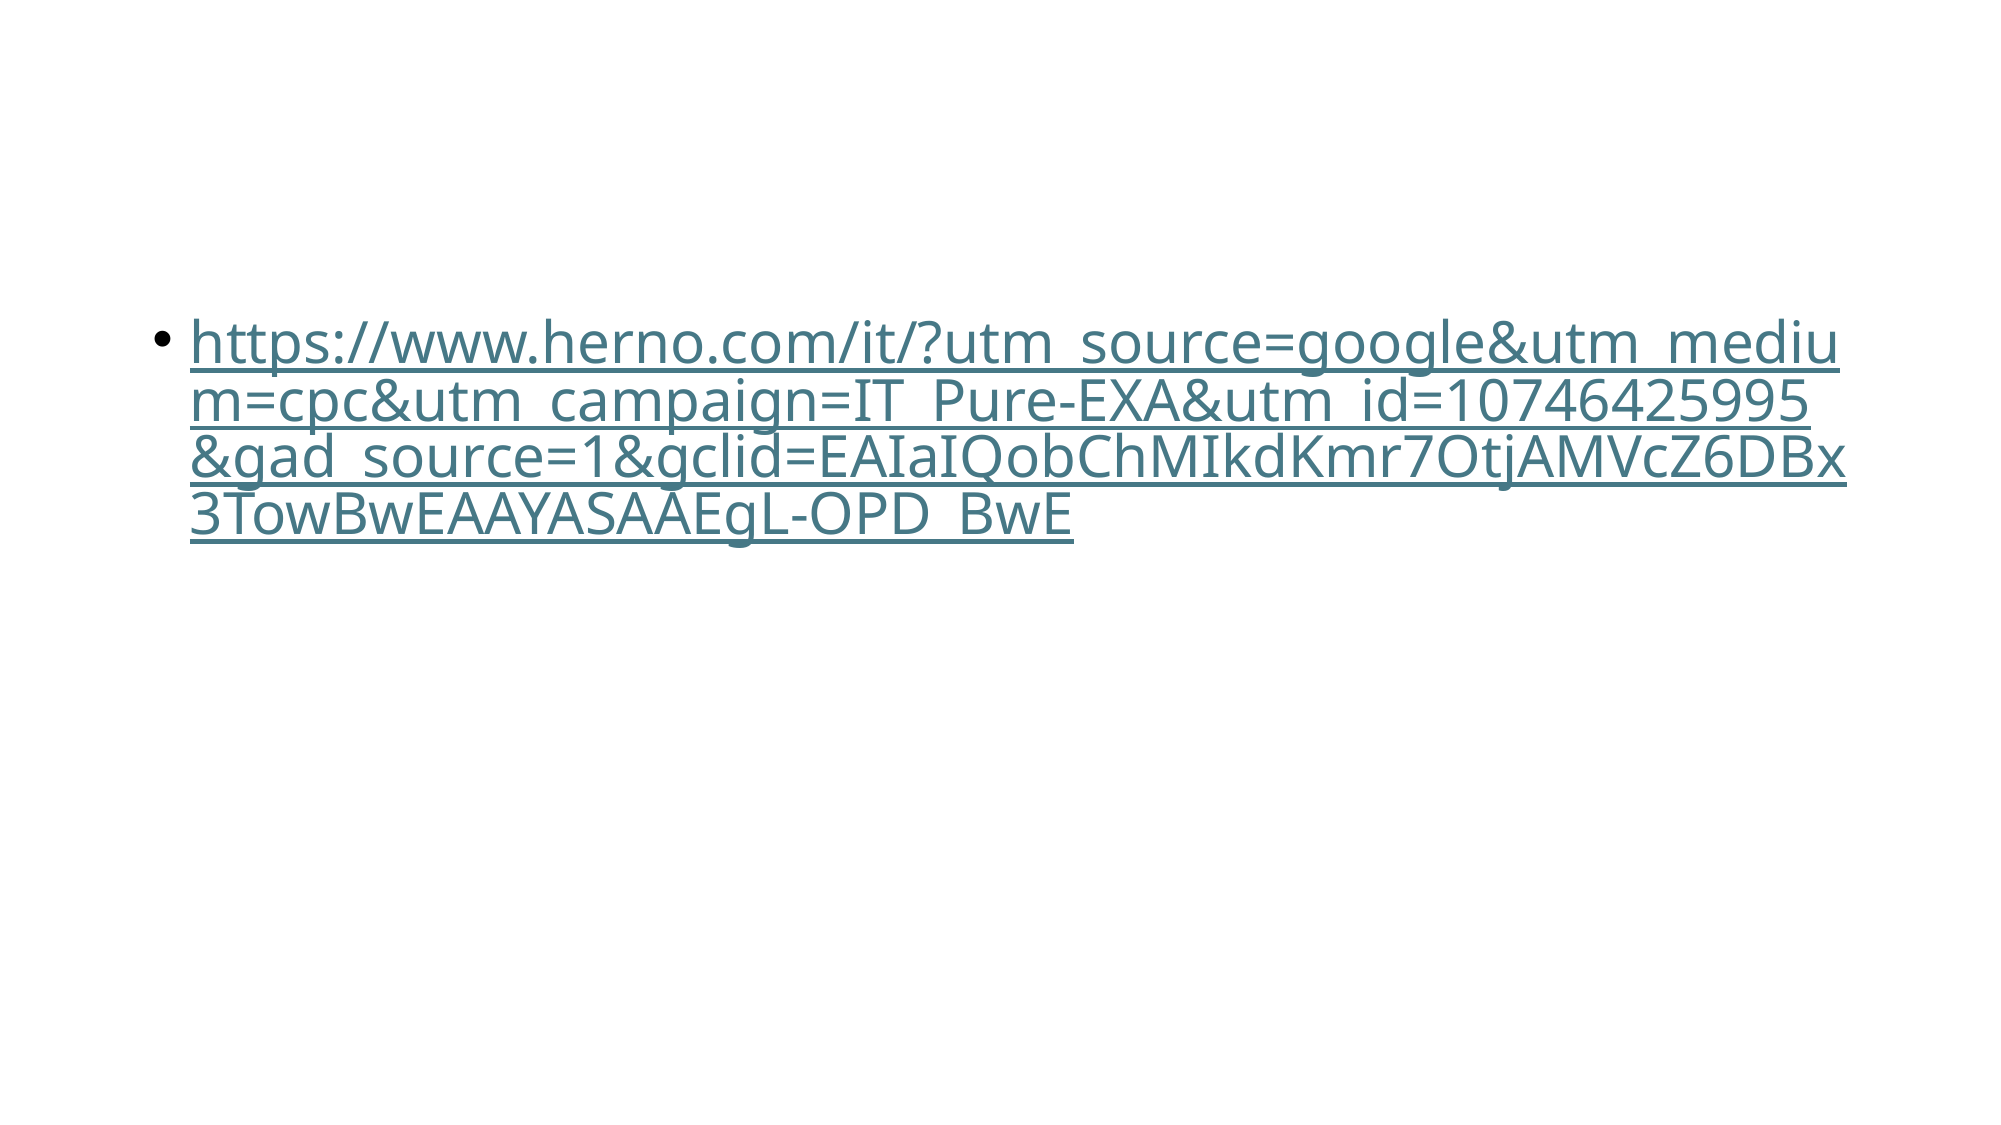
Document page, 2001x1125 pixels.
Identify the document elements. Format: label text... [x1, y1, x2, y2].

list https://www.herno.com/it/?utm_source=google&utm_medium=cpc&utm_campaign=IT_Pure-EXA&utm_id=10746425995&gad_source=1&gclid=EAIaIQobChMIkdKmr7OtjAMVcZ6DBx3TowBwEAAYASAAEgL-OPD_BwE [137, 299, 1863, 1014]
